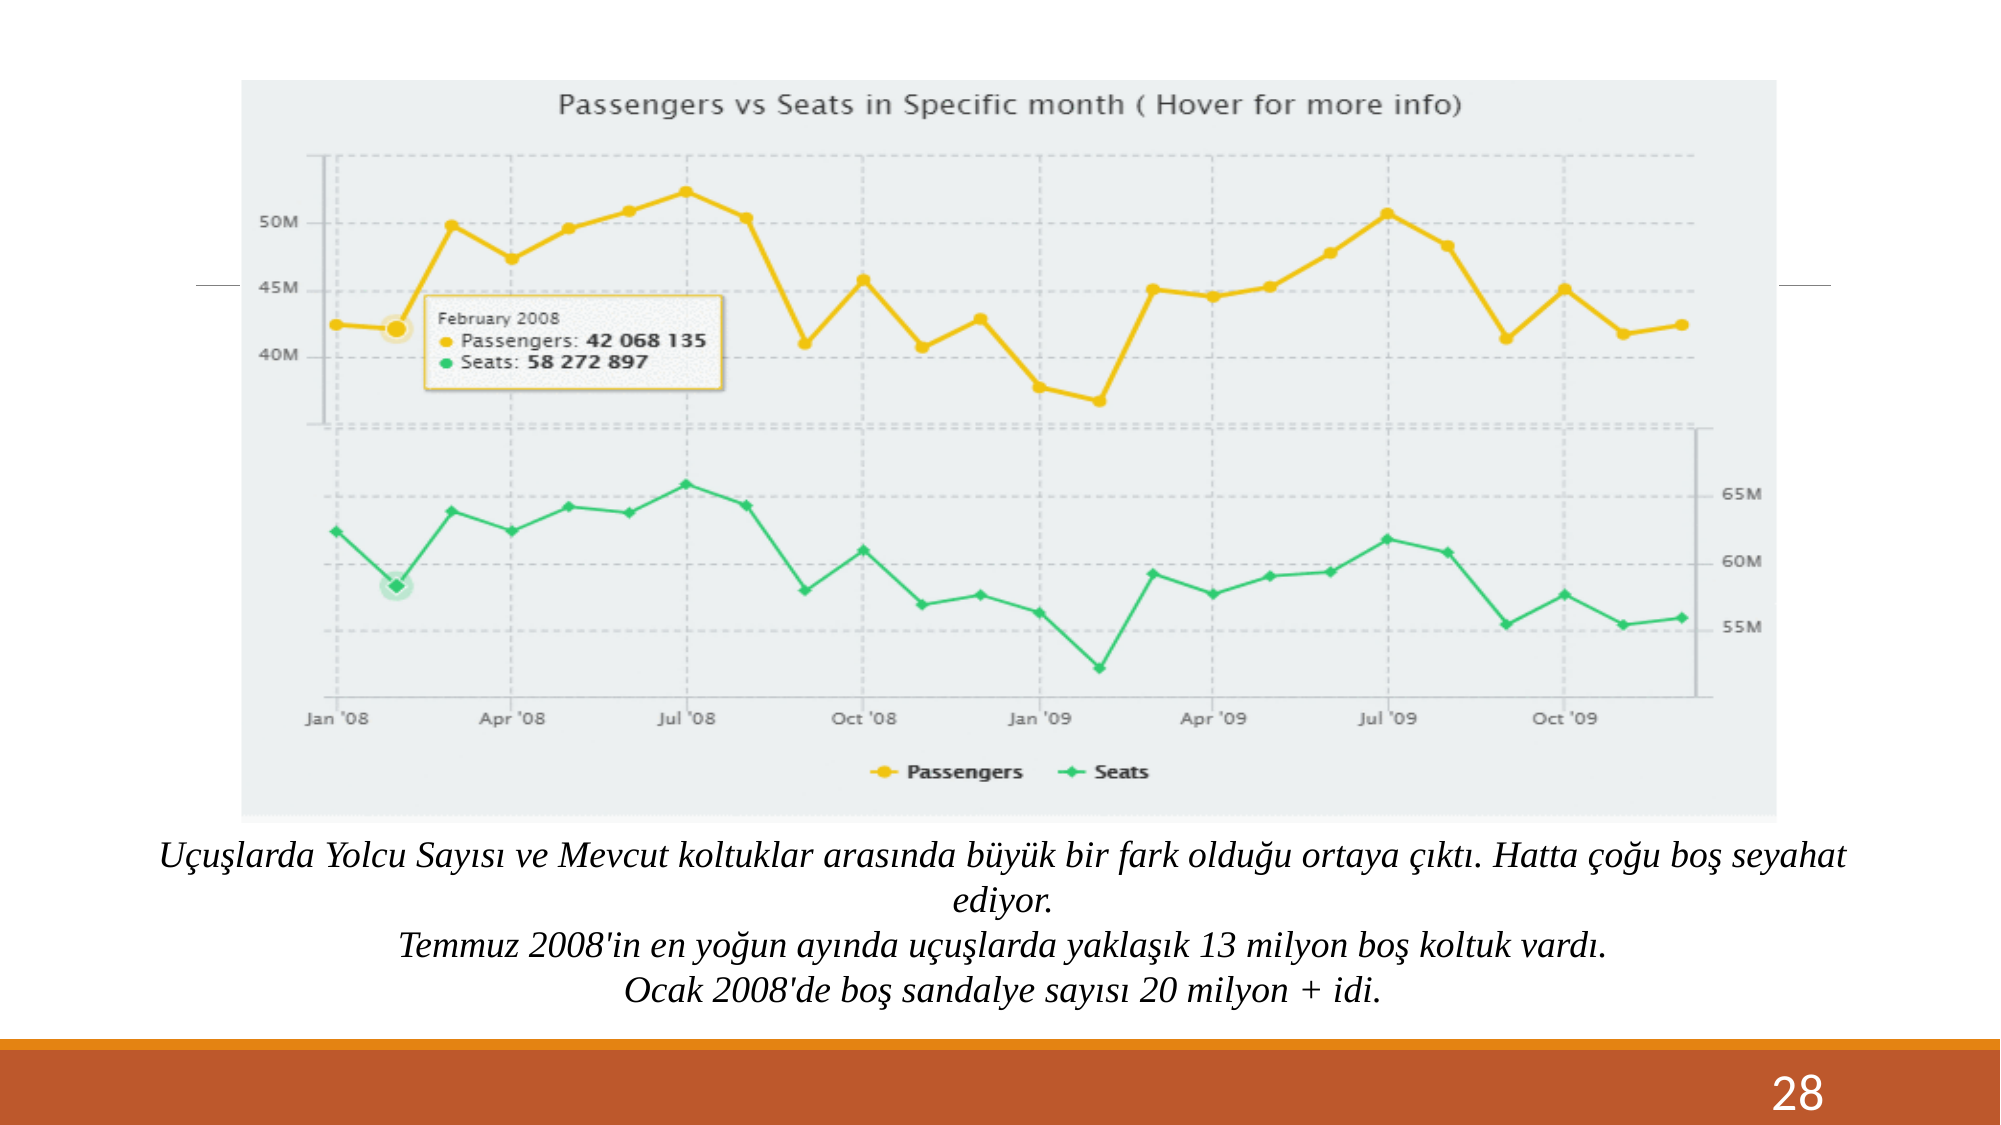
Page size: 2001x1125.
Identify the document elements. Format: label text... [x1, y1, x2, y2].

text_box Uçuşlarda Yolcu Sayısı ve Mevcut koltuklar arasında büyük bir fark olduğu ortaya çıktı. Hatta çoğu boş seyahat ediyor. Temmuz 2008'in en yoğun ayında uçuşlarda yaklaşık 13 milyon boş koltuk vardı. Ocak 2008'de boş sandalye sayısı 20 milyon + idi. [118, 822, 1889, 1018]
slide_number 28 [1624, 1059, 1840, 1120]
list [240, 79, 1780, 824]
